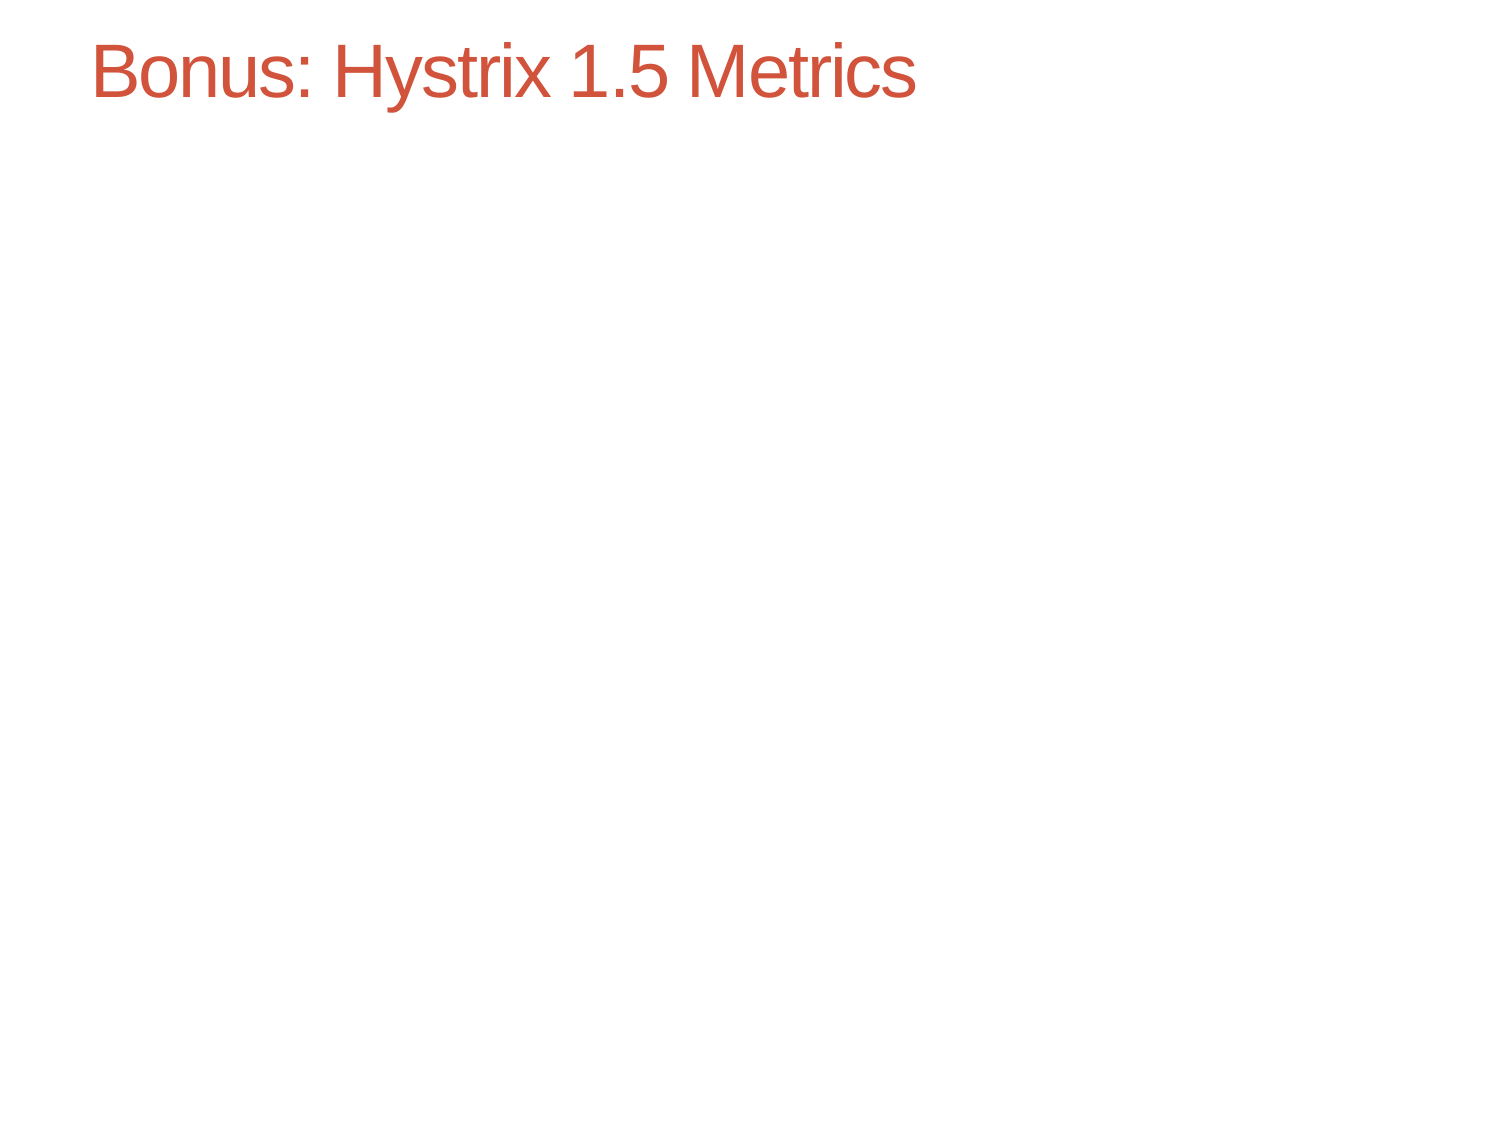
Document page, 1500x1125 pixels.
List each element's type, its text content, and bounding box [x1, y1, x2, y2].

title Bonus: Hystrix 1.5 Metrics [75, 14, 1425, 121]
